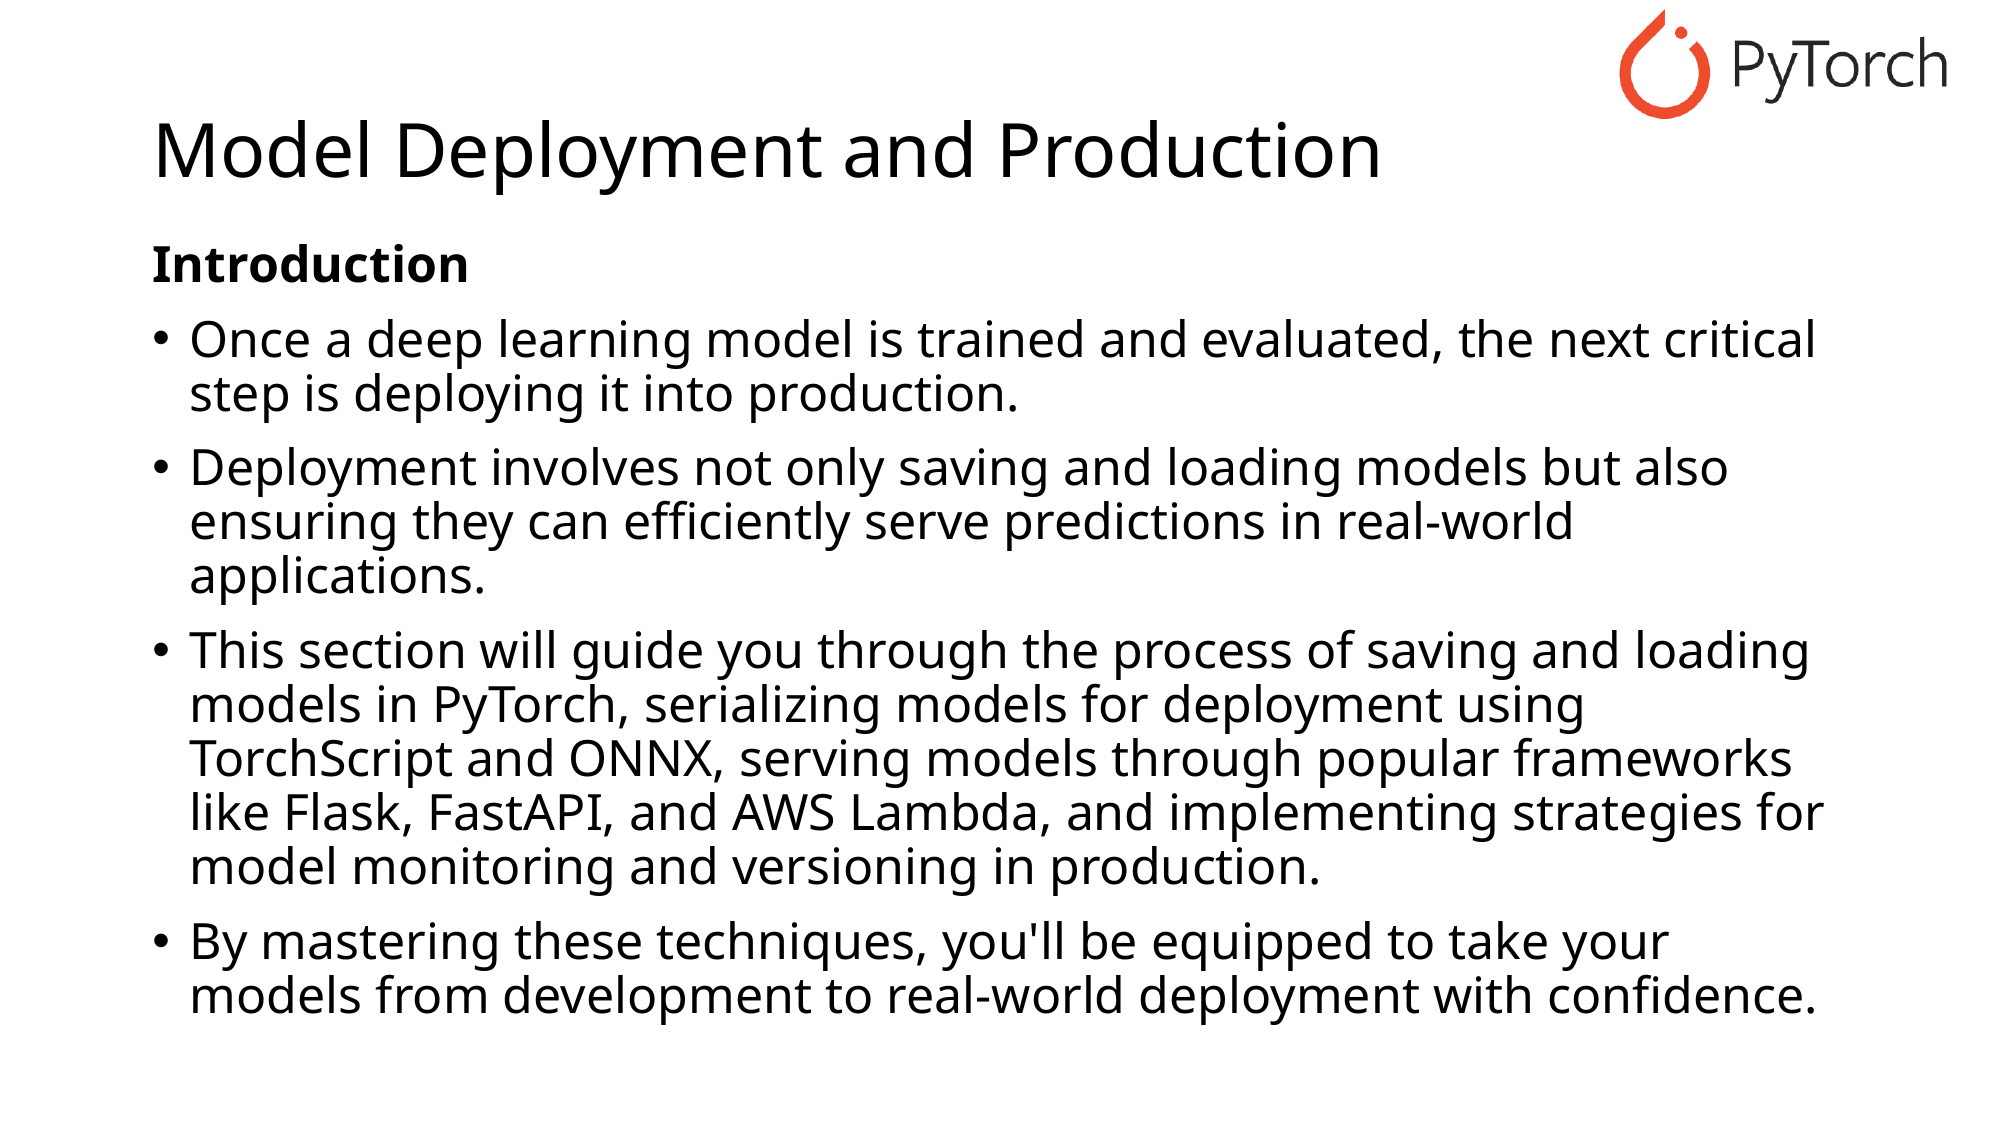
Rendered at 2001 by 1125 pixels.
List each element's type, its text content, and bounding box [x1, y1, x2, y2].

picture [1596, 0, 1970, 157]
title Model Deployment and Production [137, 59, 1863, 231]
list Introduction Once a deep learning model is trained and evaluated, the next critical step is deploying it into production. Deployment involves not only saving and loading models but also ensuring they can efficiently serve predictions in real-world applications. This section will guide you through the process of saving and loading models in PyTorch, serializing models for deployment using TorchScript and ONNX, serving models through popular frameworks like Flask, FastAPI, and AWS Lambda, and implementing strategies for model monitoring and versioning in production. By mastering these techniques, you'll be equipped to take your models from development to real-world deployment with confidence. [137, 231, 1863, 1036]
